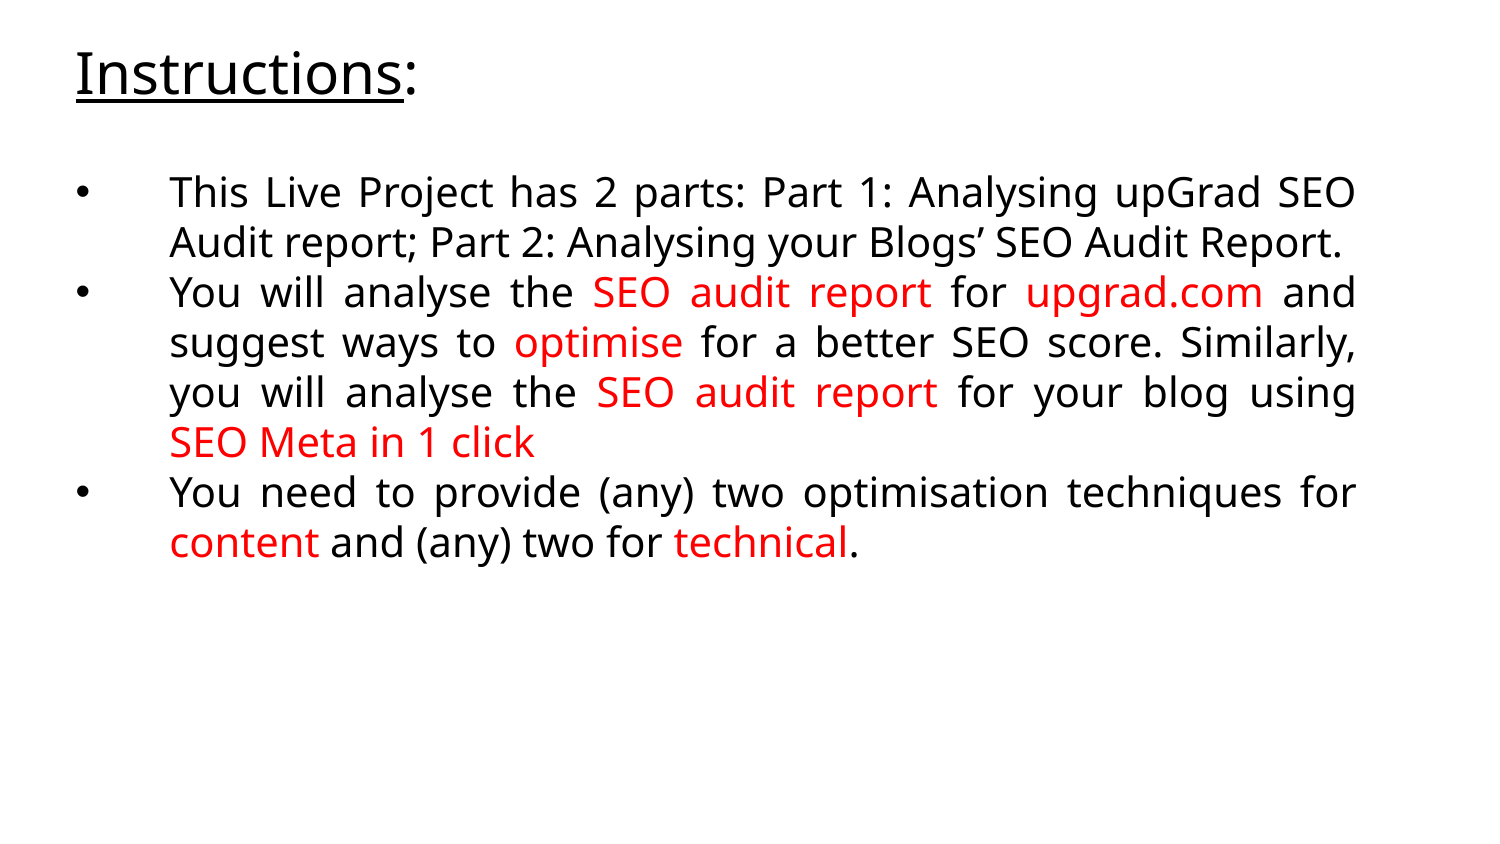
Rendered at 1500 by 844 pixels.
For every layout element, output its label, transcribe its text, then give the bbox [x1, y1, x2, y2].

text_box Instructions: This Live Project has 2 parts: Part 1: Analysing upGrad SEO Audit report; Part 2: Analysing your Blogs’ SEO Audit Report. You will analyse the SEO audit report for upgrad.com and suggest ways to optimise for a better SEO score. Similarly, you will analyse the SEO audit report for your blog using SEO Meta in 1 click You need to provide (any) two optimisation techniques for content and (any) two for technical. [68, 28, 1365, 624]
